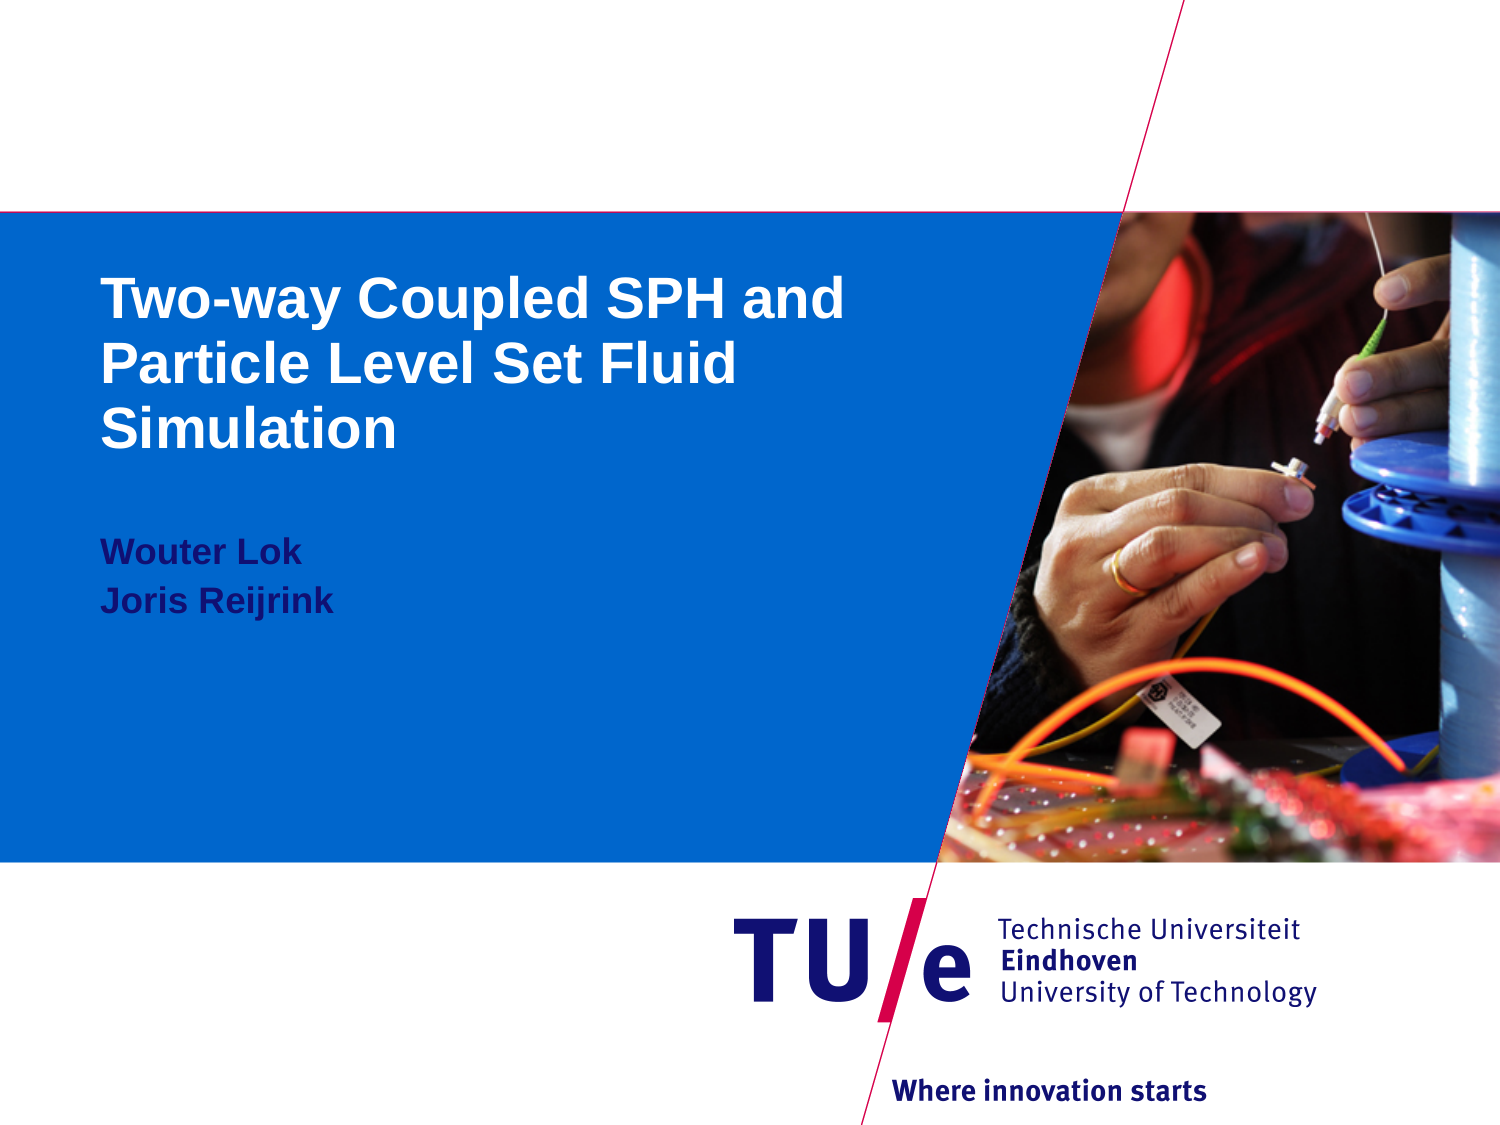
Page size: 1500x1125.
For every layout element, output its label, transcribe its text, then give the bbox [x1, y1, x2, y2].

subtitle Wouter Lok Joris Reijrink [100, 531, 940, 622]
picture [0, 0, 1500, 1125]
title Two-way Coupled SPH and Particle Level Set Fluid Simulation [100, 265, 1022, 507]
